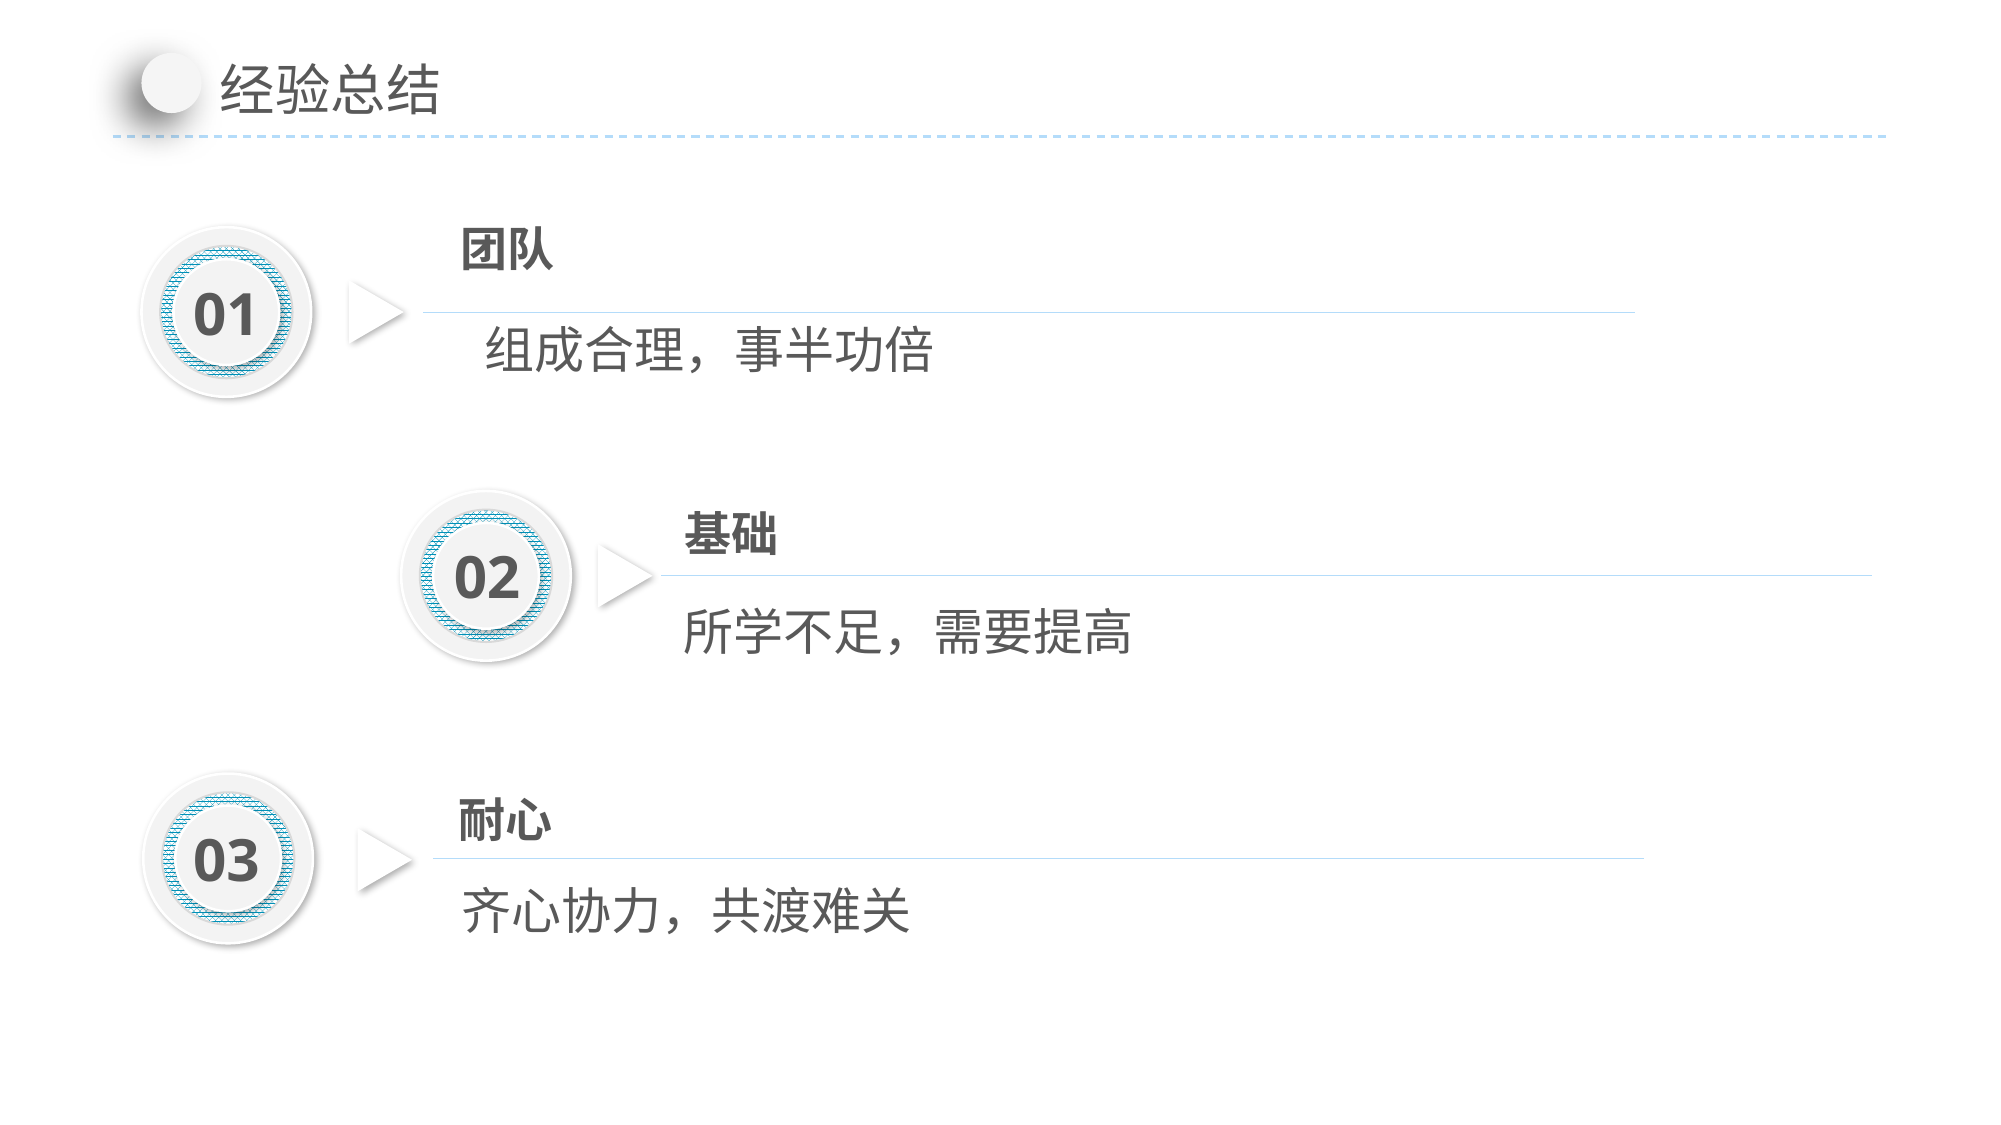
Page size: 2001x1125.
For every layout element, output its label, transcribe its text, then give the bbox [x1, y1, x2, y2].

text_box [349, 280, 404, 344]
text_box [357, 828, 412, 891]
text_box 齐心协力，共渡难关 [446, 871, 1612, 947]
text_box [141, 227, 312, 397]
text_box [598, 544, 653, 607]
text_box 团队 [445, 212, 1068, 284]
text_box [401, 490, 571, 661]
text_box 组成合理，事半功倍 [469, 310, 1635, 386]
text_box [143, 773, 313, 944]
text_box 基础 [669, 497, 1274, 569]
text_box 所学不足，需要提高 [668, 592, 1853, 668]
text_box [140, 51, 199, 115]
text_box 经验总结 [199, 45, 463, 132]
text_box 耐心 [443, 782, 1029, 855]
